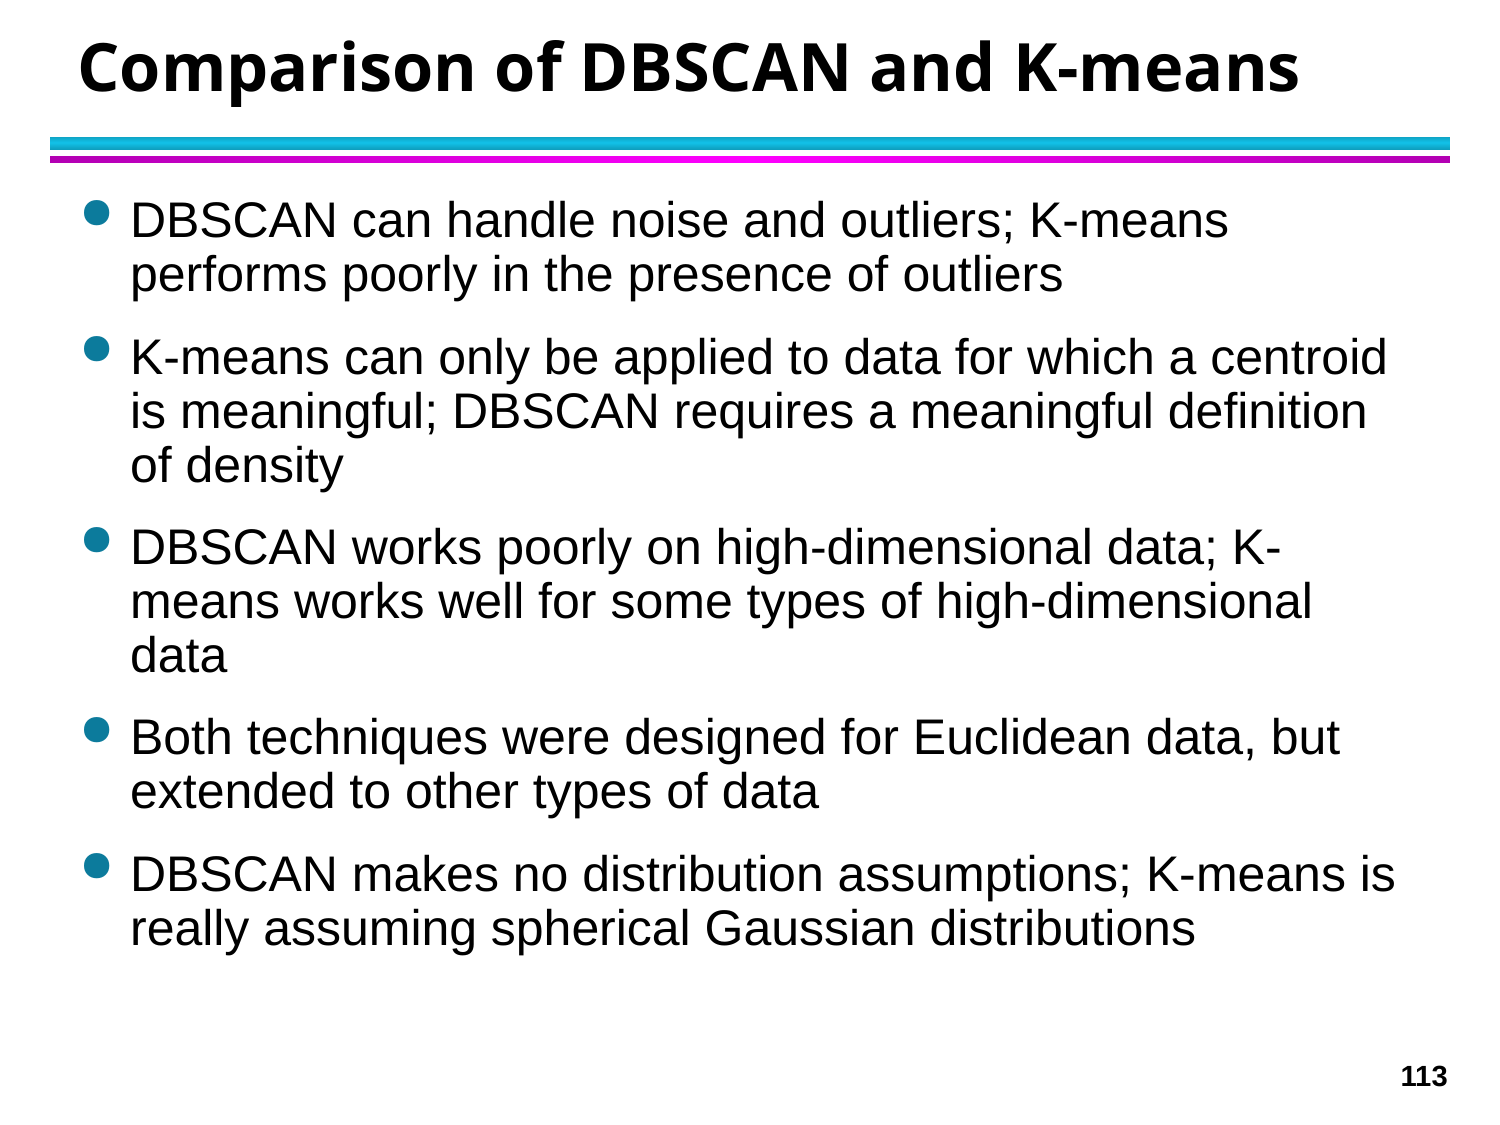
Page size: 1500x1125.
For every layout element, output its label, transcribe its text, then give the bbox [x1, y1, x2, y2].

list DBSCAN can handle noise and outliers; K-means performs poorly in the presence of outliers K-means can only be applied to data for which a centroid is meaningful; DBSCAN requires a meaningful definition of density DBSCAN works poorly on high-dimensional data; K-means works well for some types of high-dimensional data Both techniques were designed for Euclidean data, but extended to other types of data DBSCAN makes no distribution assumptions; K-means is really assuming spherical Gaussian distributions [67, 187, 1432, 1038]
title Comparison of DBSCAN and K-means [62, 24, 1450, 113]
